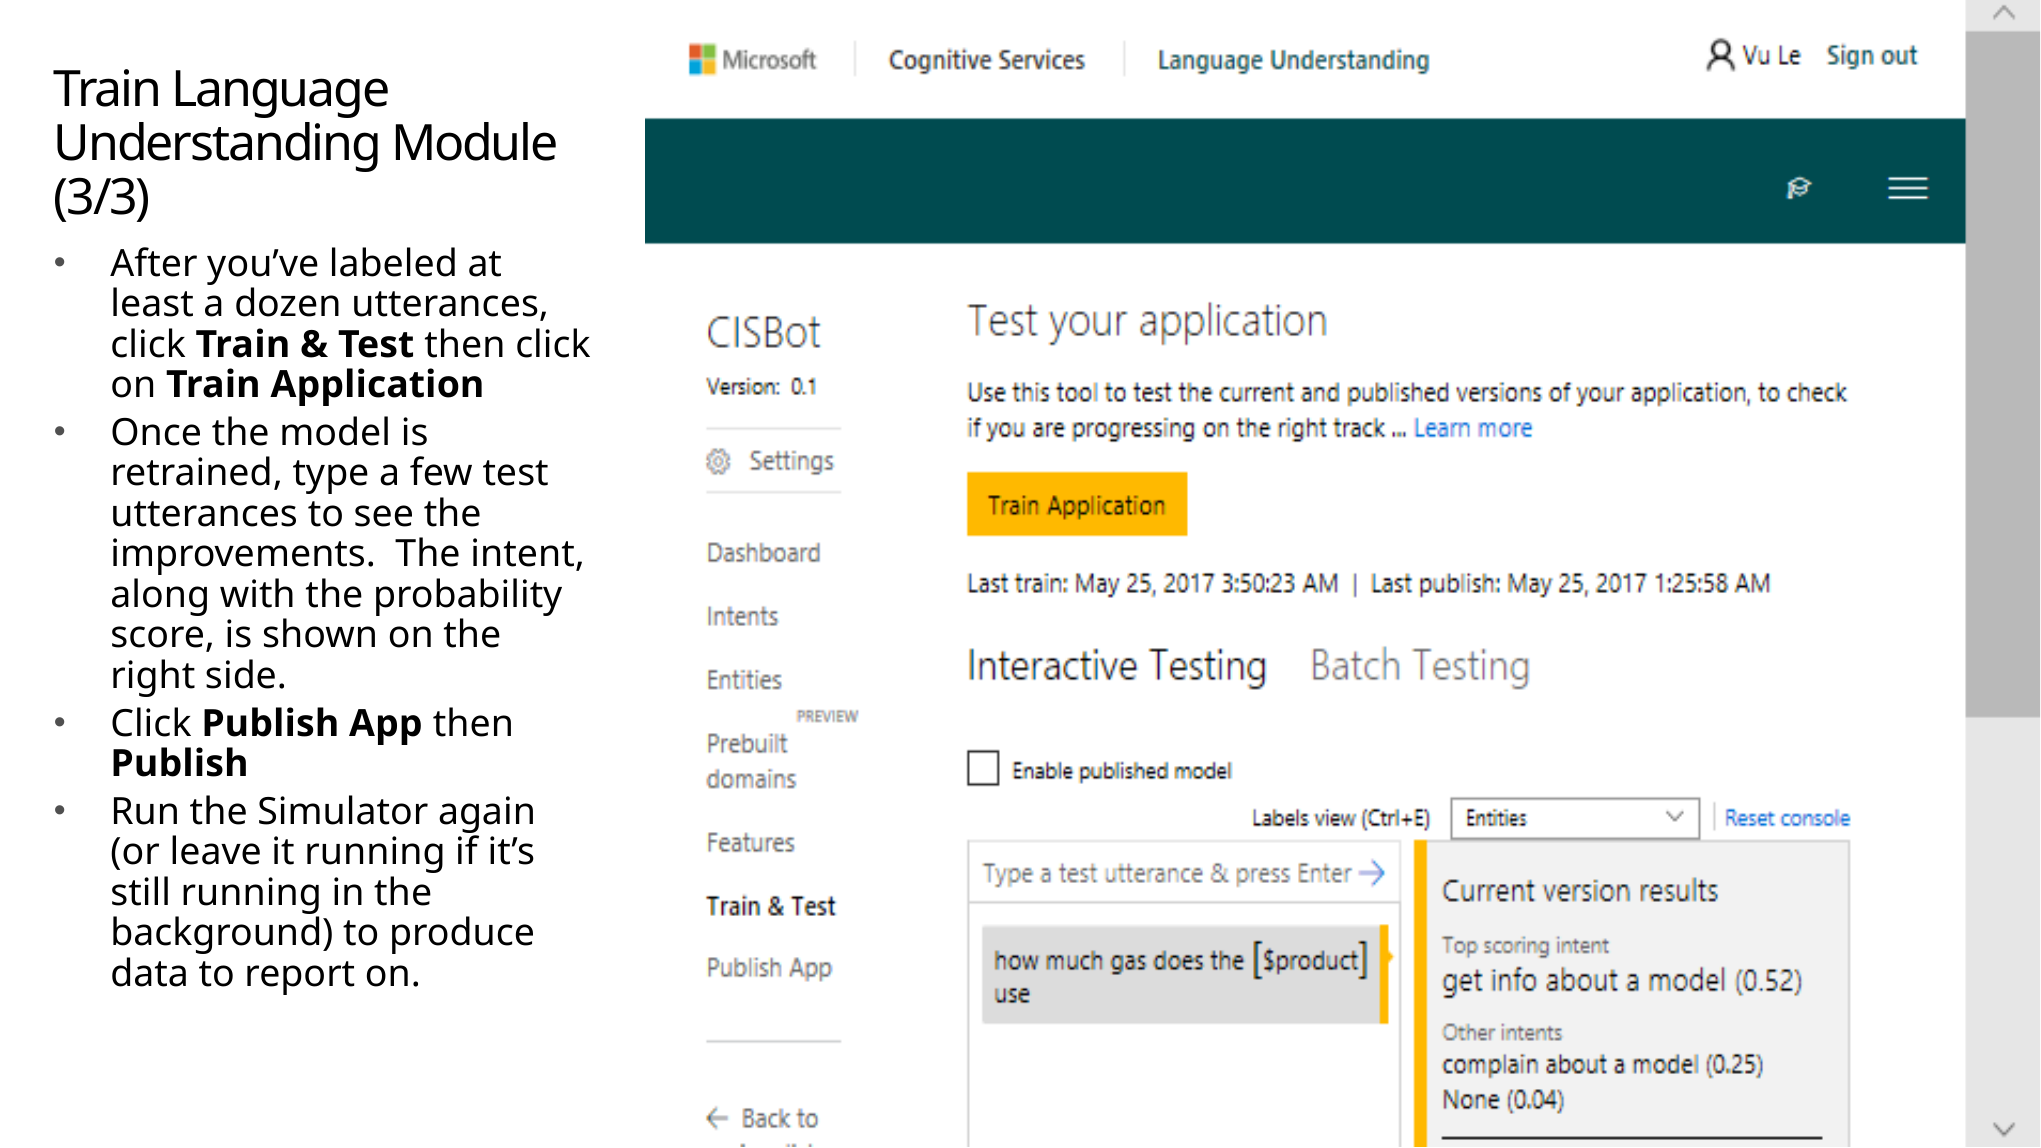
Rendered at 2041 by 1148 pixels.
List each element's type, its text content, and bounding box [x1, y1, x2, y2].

picture [644, 0, 2041, 1148]
list After you’ve labeled at least a dozen utterances, click Train & Test then click on Train Application Once the model is retrained, type a few test utterances to see the improvements. The intent, along with the probability score, is shown on the right side. Click Publish App then Publish Run the Simulator again (or leave it running if it’s still running in the background) to produce data to report on. [30, 228, 616, 982]
title Train Language Understanding Module (3/3) [30, 48, 644, 243]
